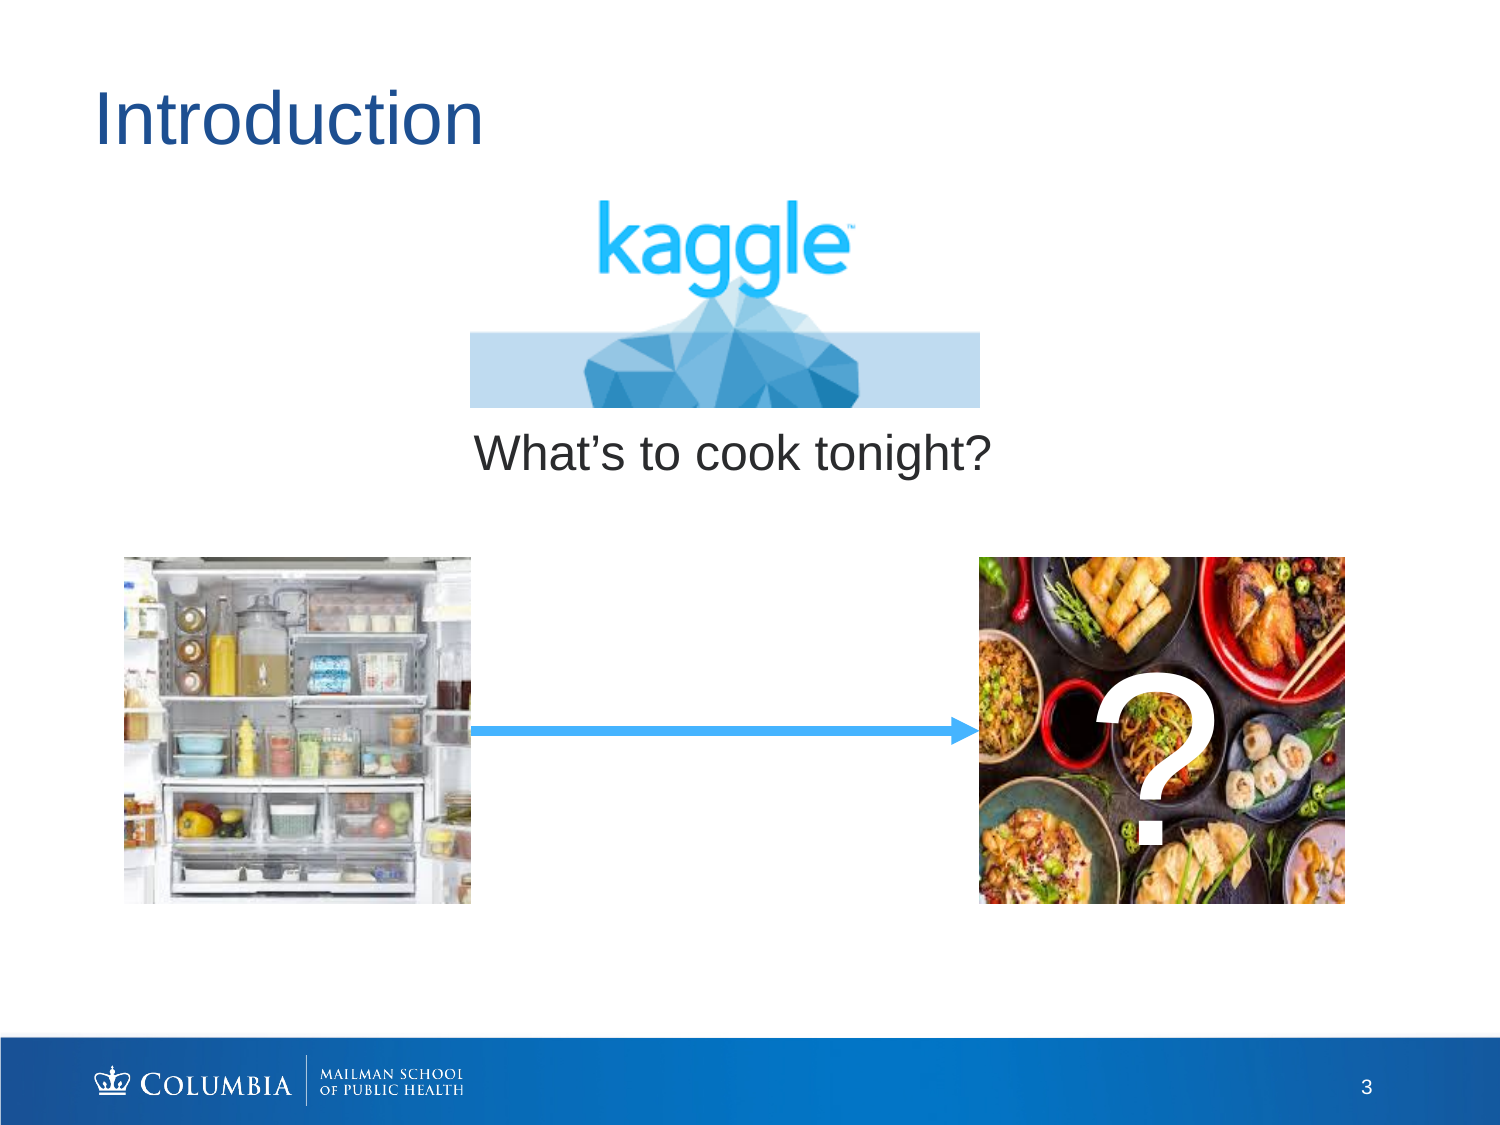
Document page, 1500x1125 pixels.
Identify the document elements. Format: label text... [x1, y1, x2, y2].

list What’s to cook tonight? [93, 407, 1388, 495]
picture [0, 1, 1500, 1125]
slide_number 3 [1037, 1056, 1388, 1116]
title Introduction [93, 55, 1388, 169]
